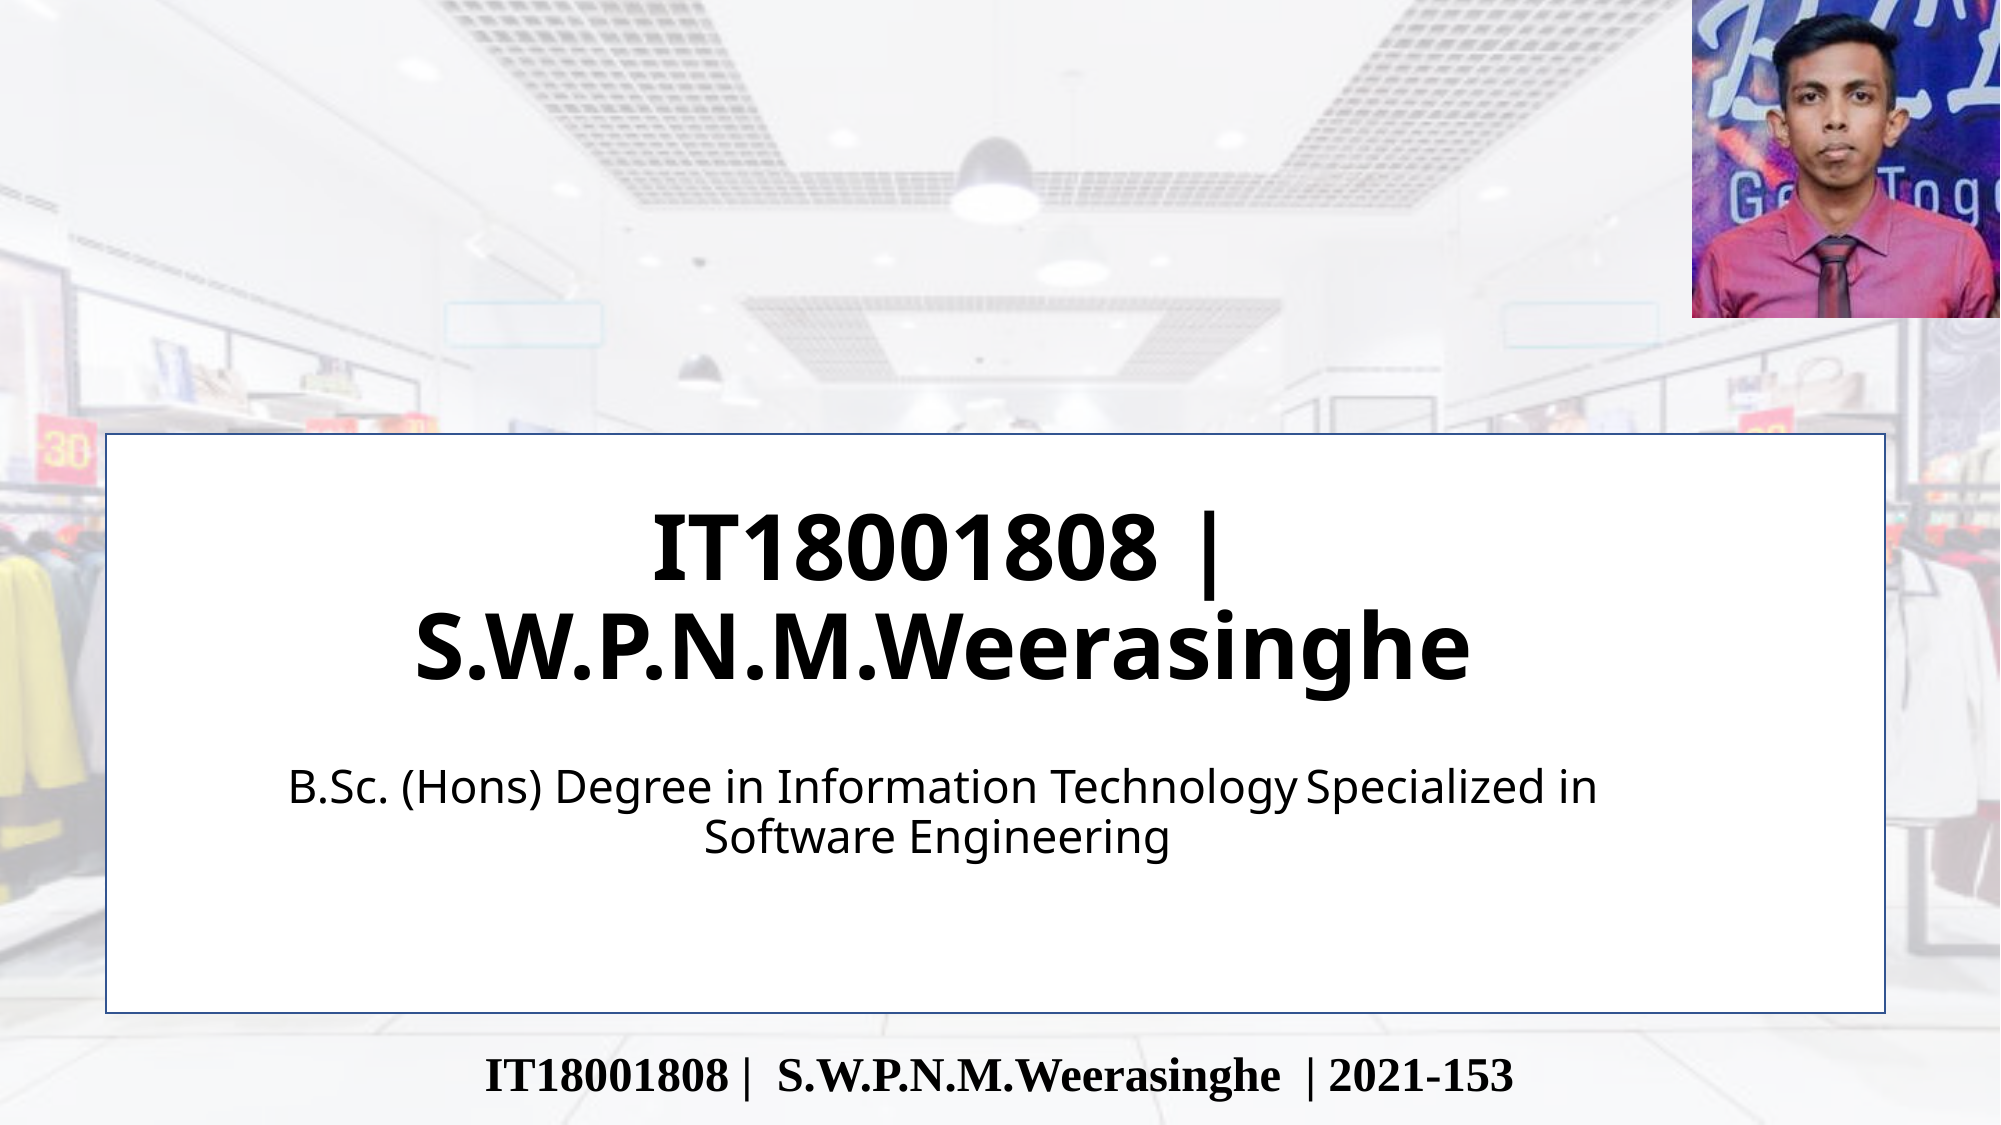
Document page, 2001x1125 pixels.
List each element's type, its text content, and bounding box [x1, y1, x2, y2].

picture [1691, 0, 2000, 318]
text_box B.Sc. (Hons) Degree in Information Technology Specialized in Software Engineering [187, 756, 1700, 908]
title IT18001808 | S.W.P.N.M.Weerasinghe [193, 493, 1694, 756]
text_box IT18001808 | S.W.P.N.M.Weerasinghe | 2021-153 [0, 1042, 2000, 1110]
text_box [105, 433, 1886, 1014]
